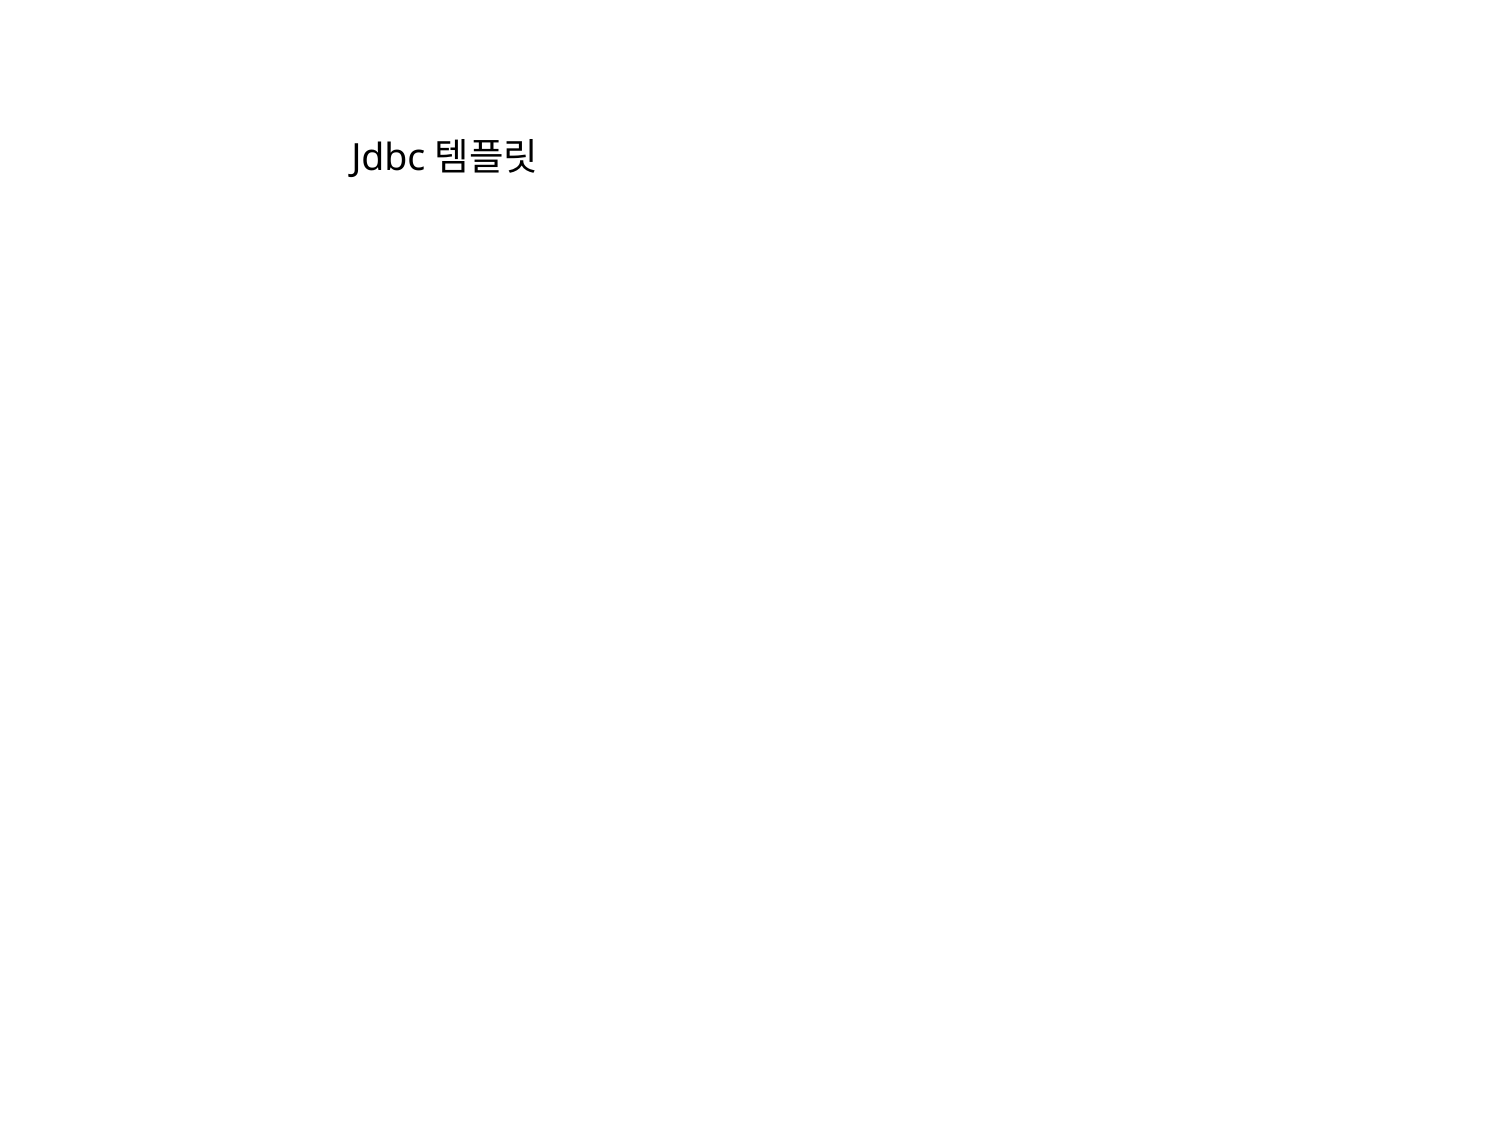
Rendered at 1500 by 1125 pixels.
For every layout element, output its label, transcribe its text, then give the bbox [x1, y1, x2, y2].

text_box Jdbc템플릿 [336, 125, 668, 186]
